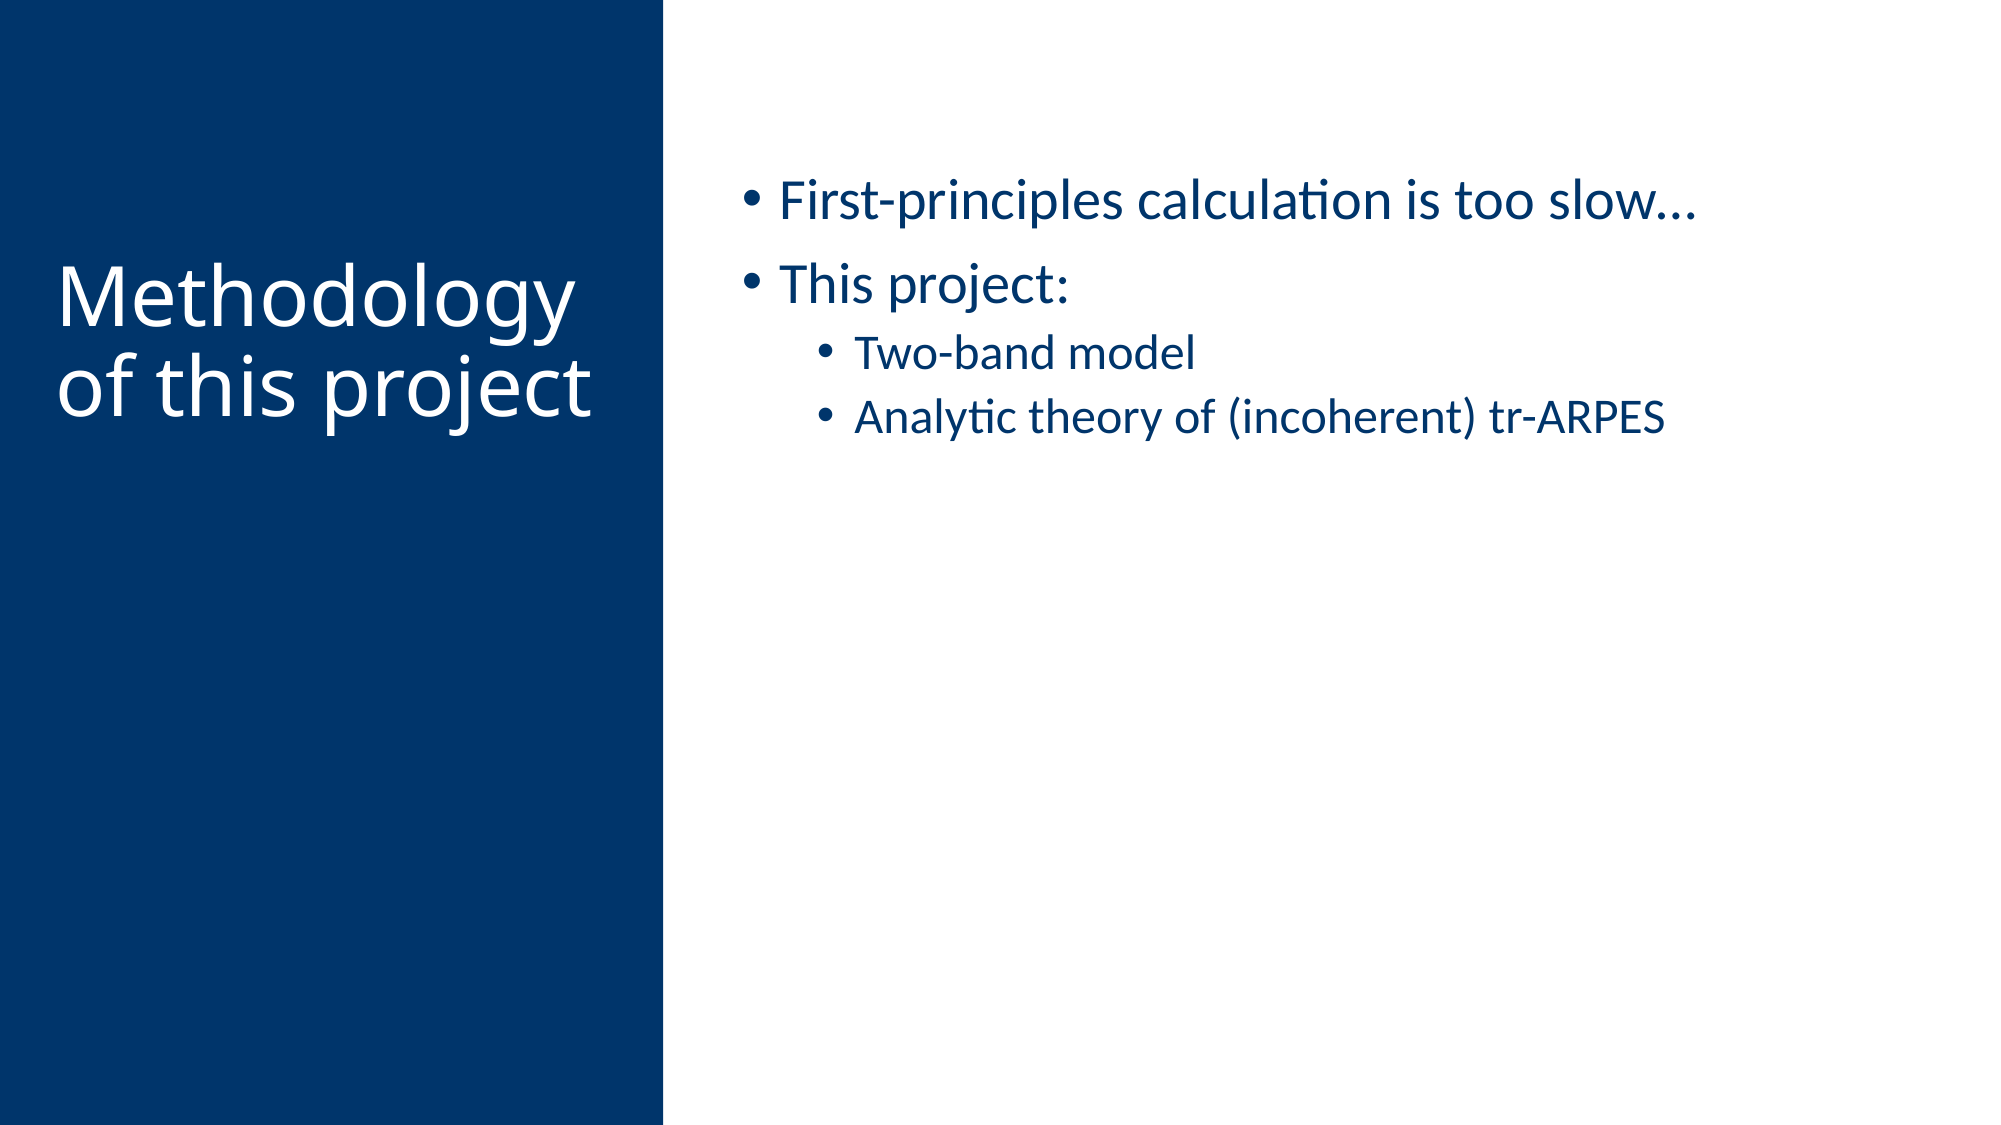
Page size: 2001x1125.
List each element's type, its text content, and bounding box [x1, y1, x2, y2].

list Methodology of this project [40, 246, 646, 563]
list First-principles calculation is too slow… This project: Two-band model Analytic theory of (incoherent) tr-ARPES [726, 161, 1917, 995]
